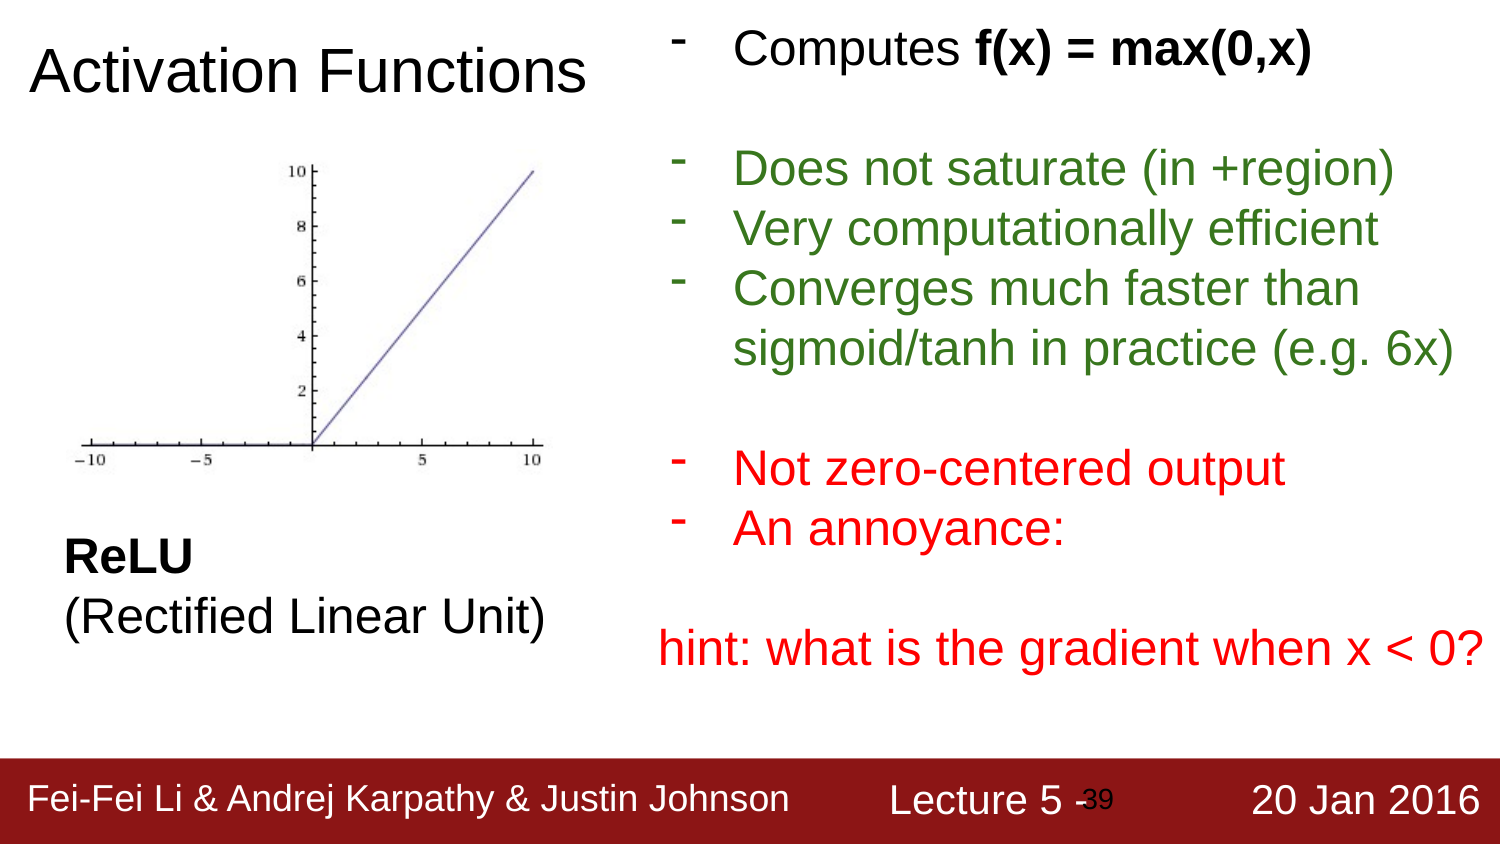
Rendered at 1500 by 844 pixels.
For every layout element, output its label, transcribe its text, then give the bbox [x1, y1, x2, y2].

text_box Activation Functions [14, 14, 642, 136]
text_box Computes f(x) = max(0,x) Does not saturate (in +region) Very computationally efficient Converges much faster than sigmoid/tanh in practice (e.g. 6x) Not zero-centered output An annoyance: hint: what is the gradient when x < 0? [642, 0, 1500, 452]
slide_number ‹#› [1066, 765, 1157, 831]
text_box ReLU (Rectified Linear Unit) [48, 508, 617, 583]
picture [66, 149, 553, 479]
